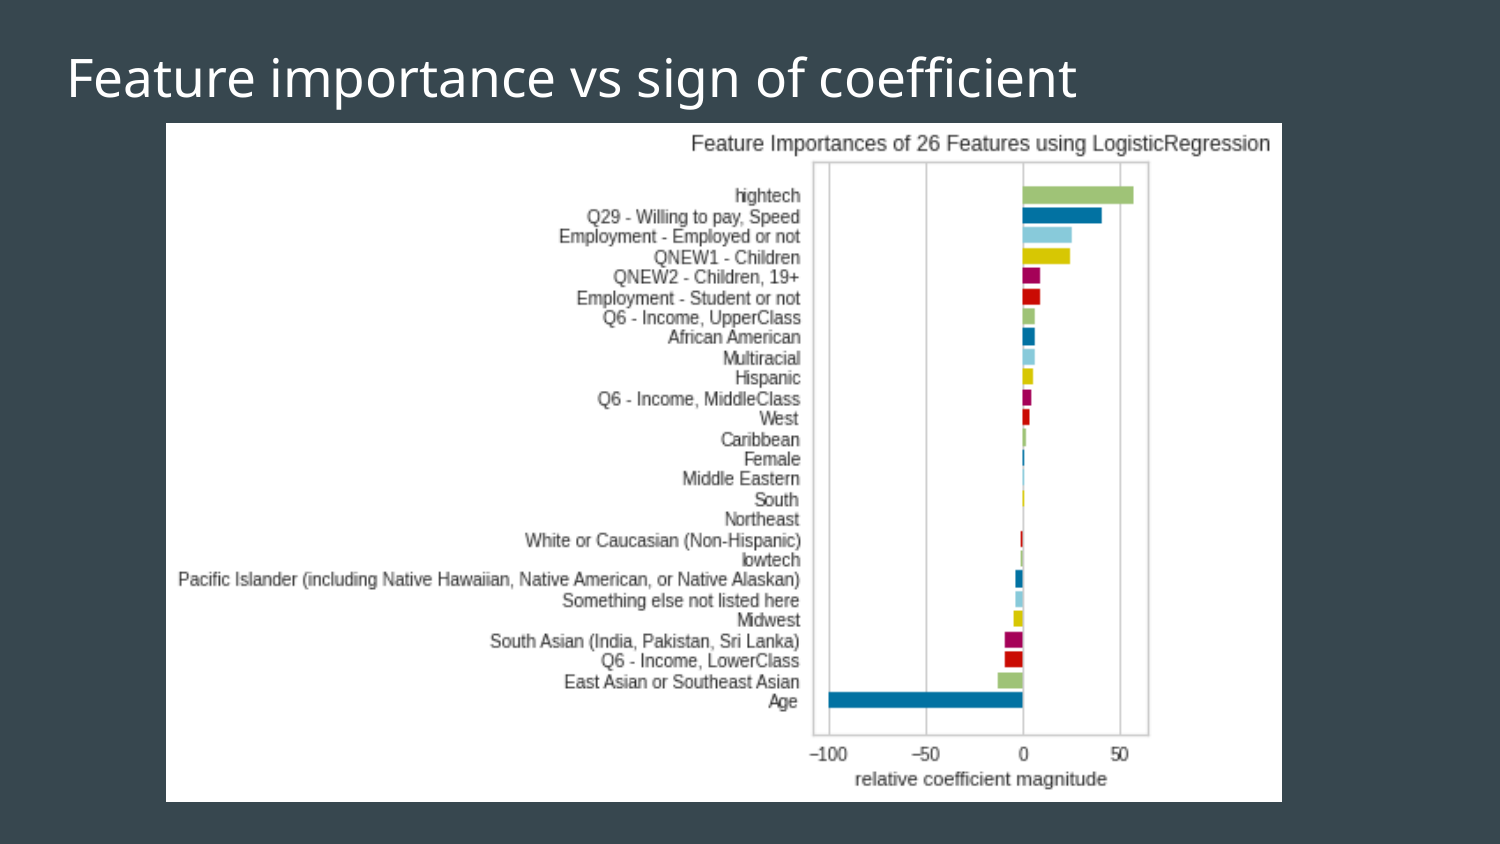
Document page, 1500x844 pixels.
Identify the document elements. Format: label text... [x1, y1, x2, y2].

picture [166, 123, 1282, 802]
title Feature importance vs sign of coefficient [51, 29, 1449, 124]
